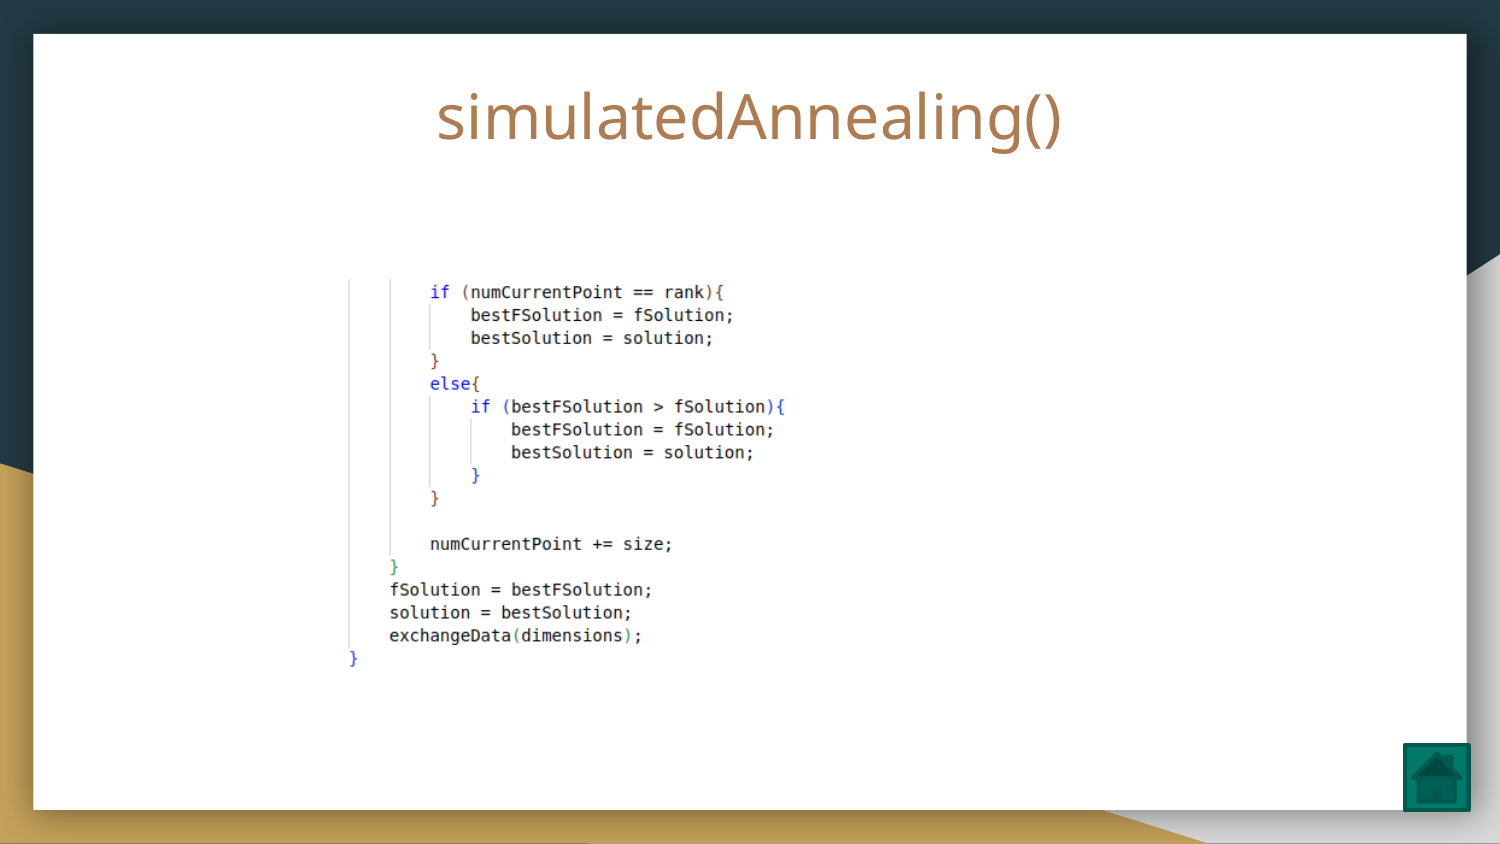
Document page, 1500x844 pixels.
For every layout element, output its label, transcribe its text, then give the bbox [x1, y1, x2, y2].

text_box [1403, 743, 1471, 812]
title simulatedAnnealing() [134, 61, 1366, 219]
picture [345, 279, 1184, 669]
